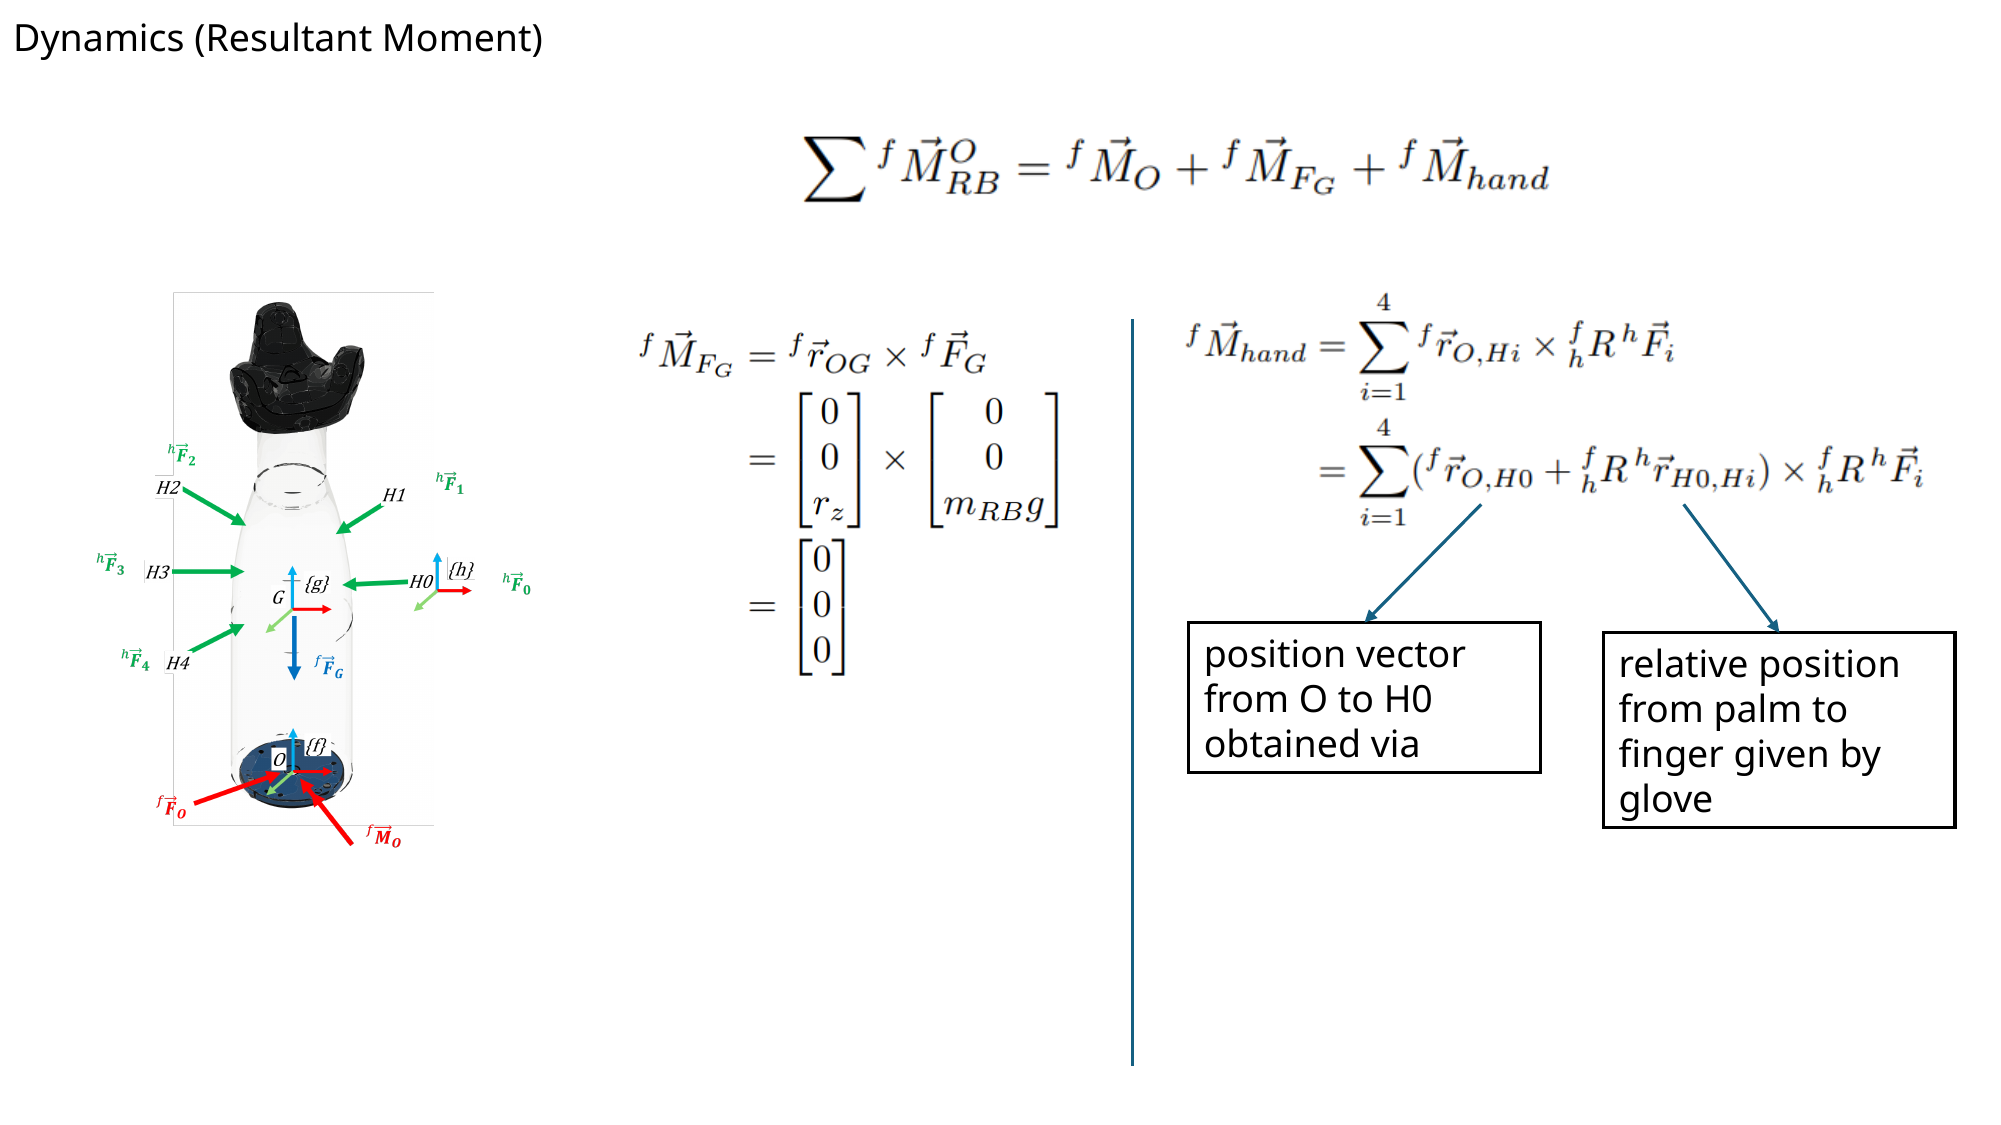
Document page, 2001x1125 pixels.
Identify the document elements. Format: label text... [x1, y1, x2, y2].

picture [791, 126, 1569, 203]
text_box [1364, 503, 1482, 623]
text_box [1683, 503, 1780, 634]
text_box relative position from palm to finger given by glove [1602, 631, 1957, 829]
picture [624, 315, 1102, 694]
text_box Dynamics (Resultant Moment) [0, 7, 570, 67]
picture [61, 292, 562, 856]
picture [1171, 282, 1956, 537]
